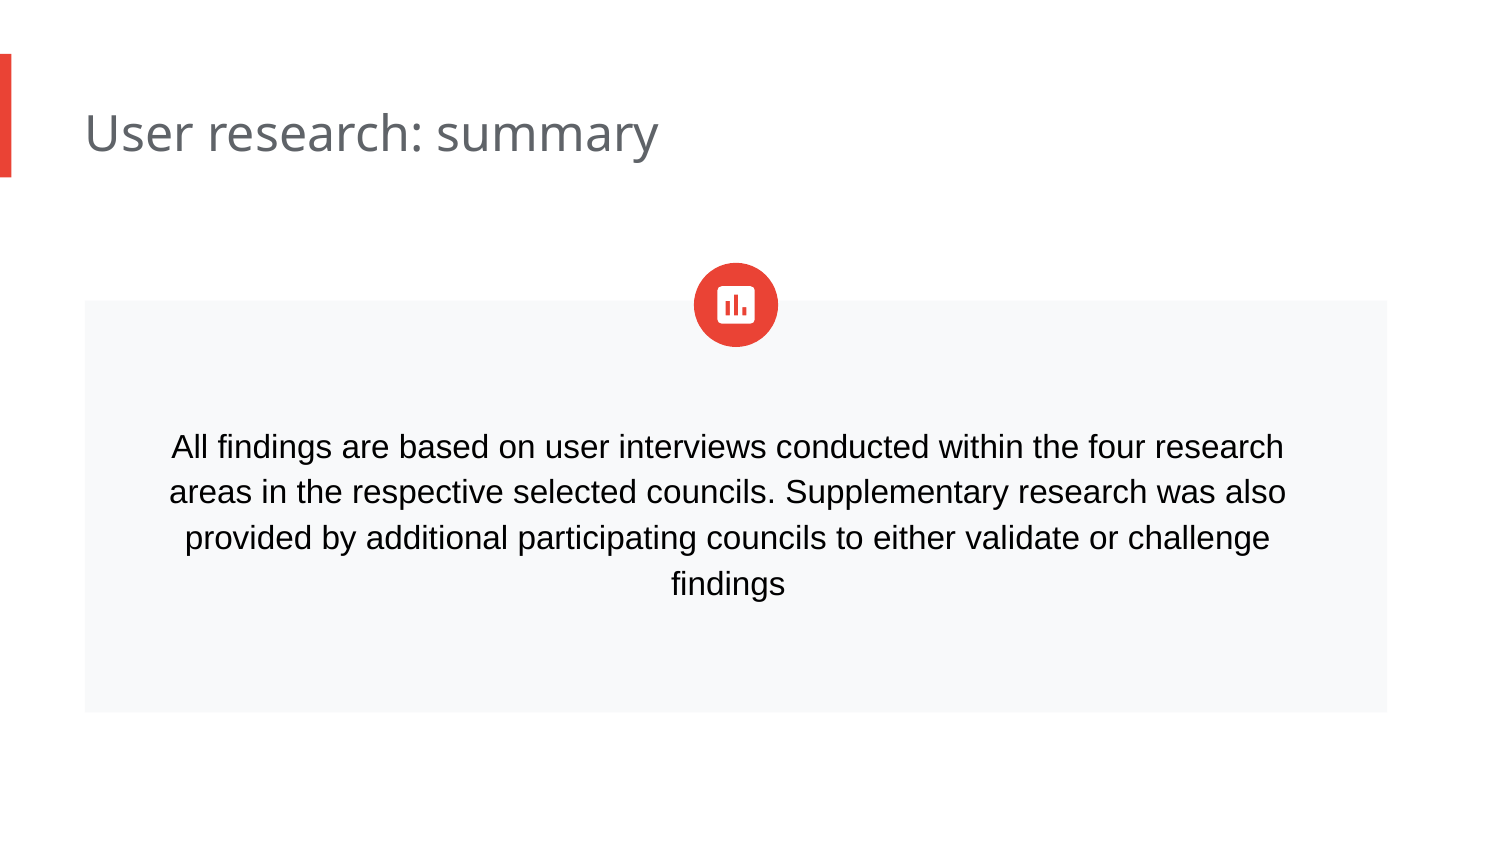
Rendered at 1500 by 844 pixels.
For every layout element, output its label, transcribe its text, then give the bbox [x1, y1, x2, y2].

text_box All findings are based on user interviews conducted within the four research areas in the respective selected councils. Supplementary research was also provided by additional participating councils to either validate or challenge findings [150, 403, 1322, 618]
text_box User research: summary [84, 85, 1095, 176]
text_box [84, 300, 1388, 713]
text_box [693, 262, 779, 348]
text_box [717, 286, 755, 324]
